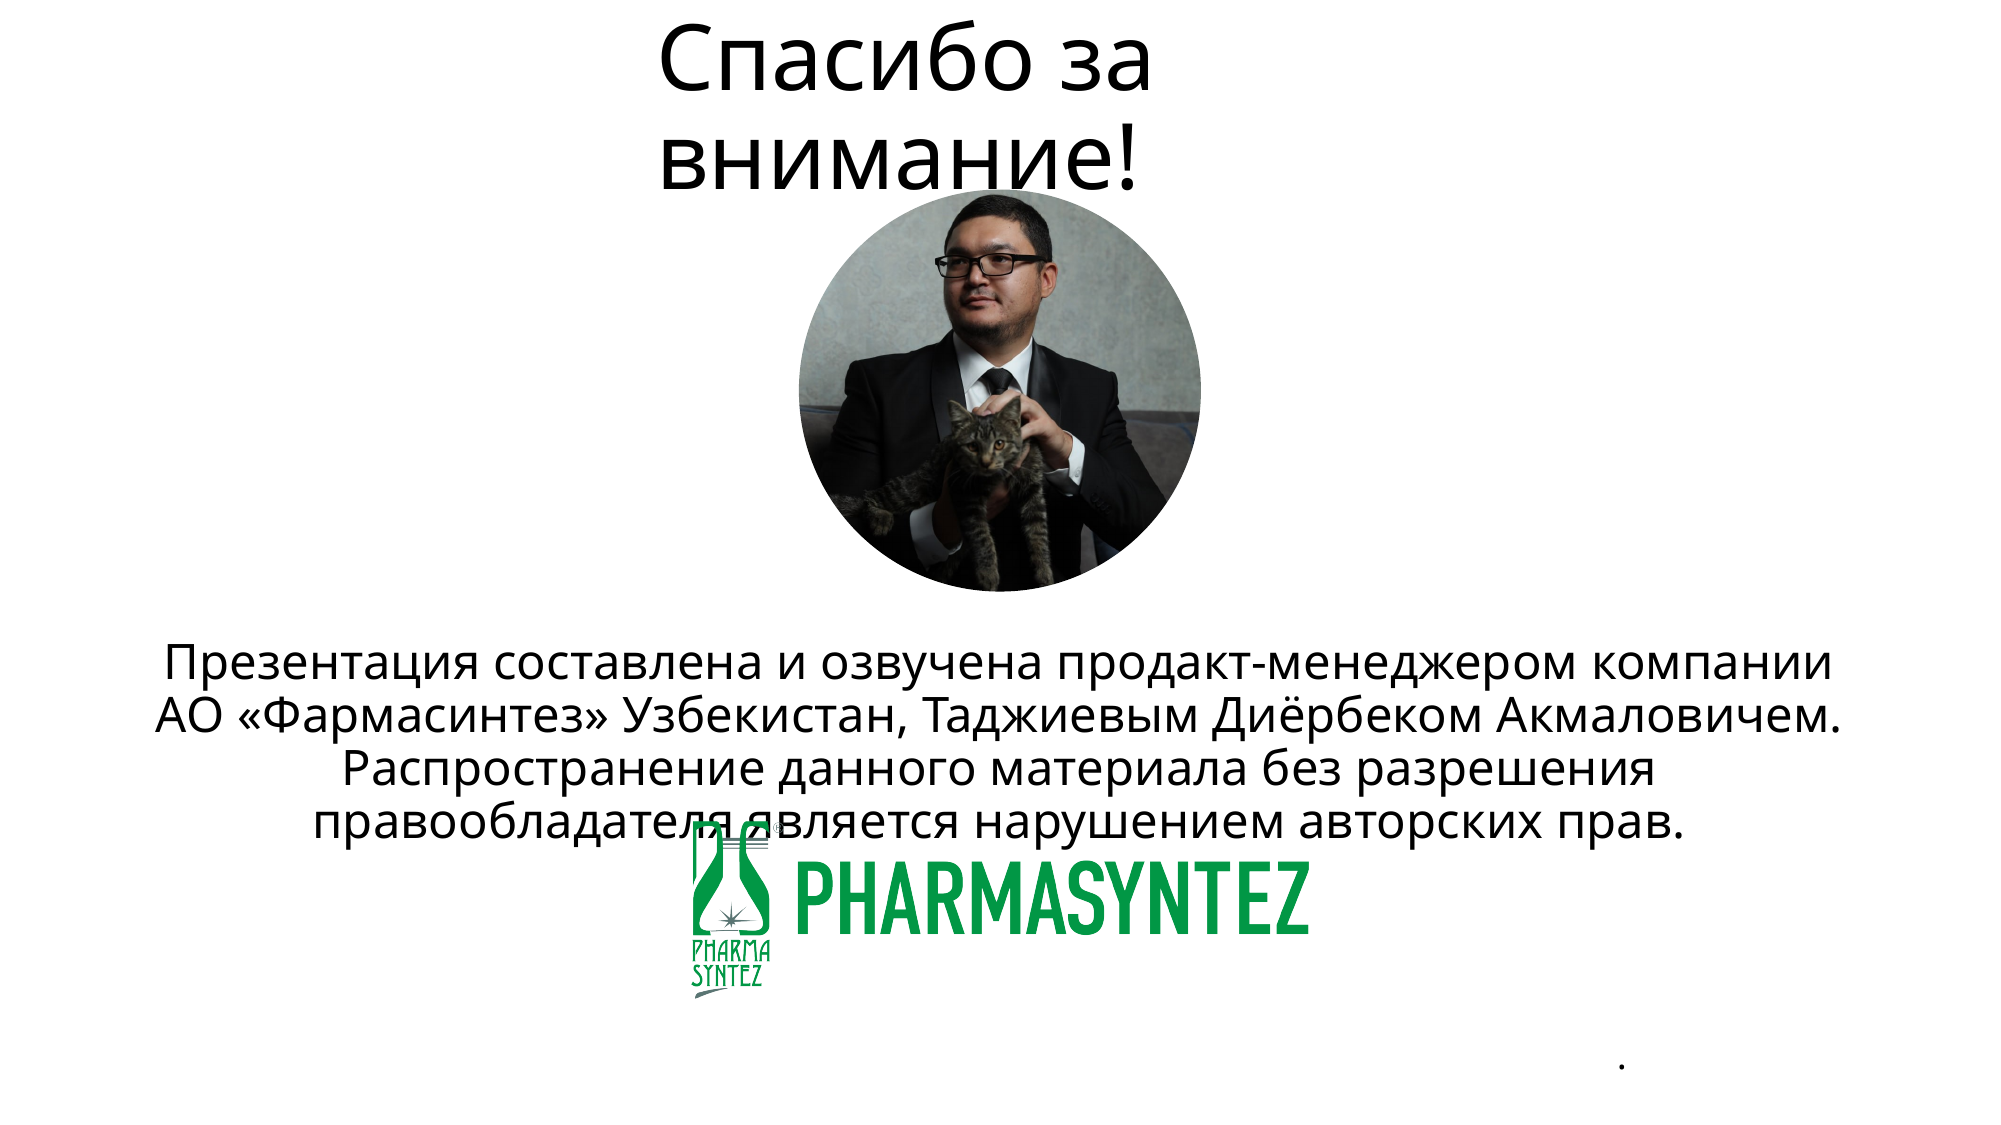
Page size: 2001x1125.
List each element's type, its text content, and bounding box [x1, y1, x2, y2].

title Спасибо за внимание! [641, 31, 1359, 190]
list Презентация составлена и озвучена продакт-менеджером компании АО «Фармасинтез» Узбекистан, Таджиевым Диёрбеком Акмаловичем. Распространение данного материала без разрешения правообладателя является нарушением авторских прав. [137, 630, 1863, 908]
picture [690, 821, 1309, 999]
text_box [797, 188, 1202, 593]
text_box . [1602, 1024, 1642, 1085]
